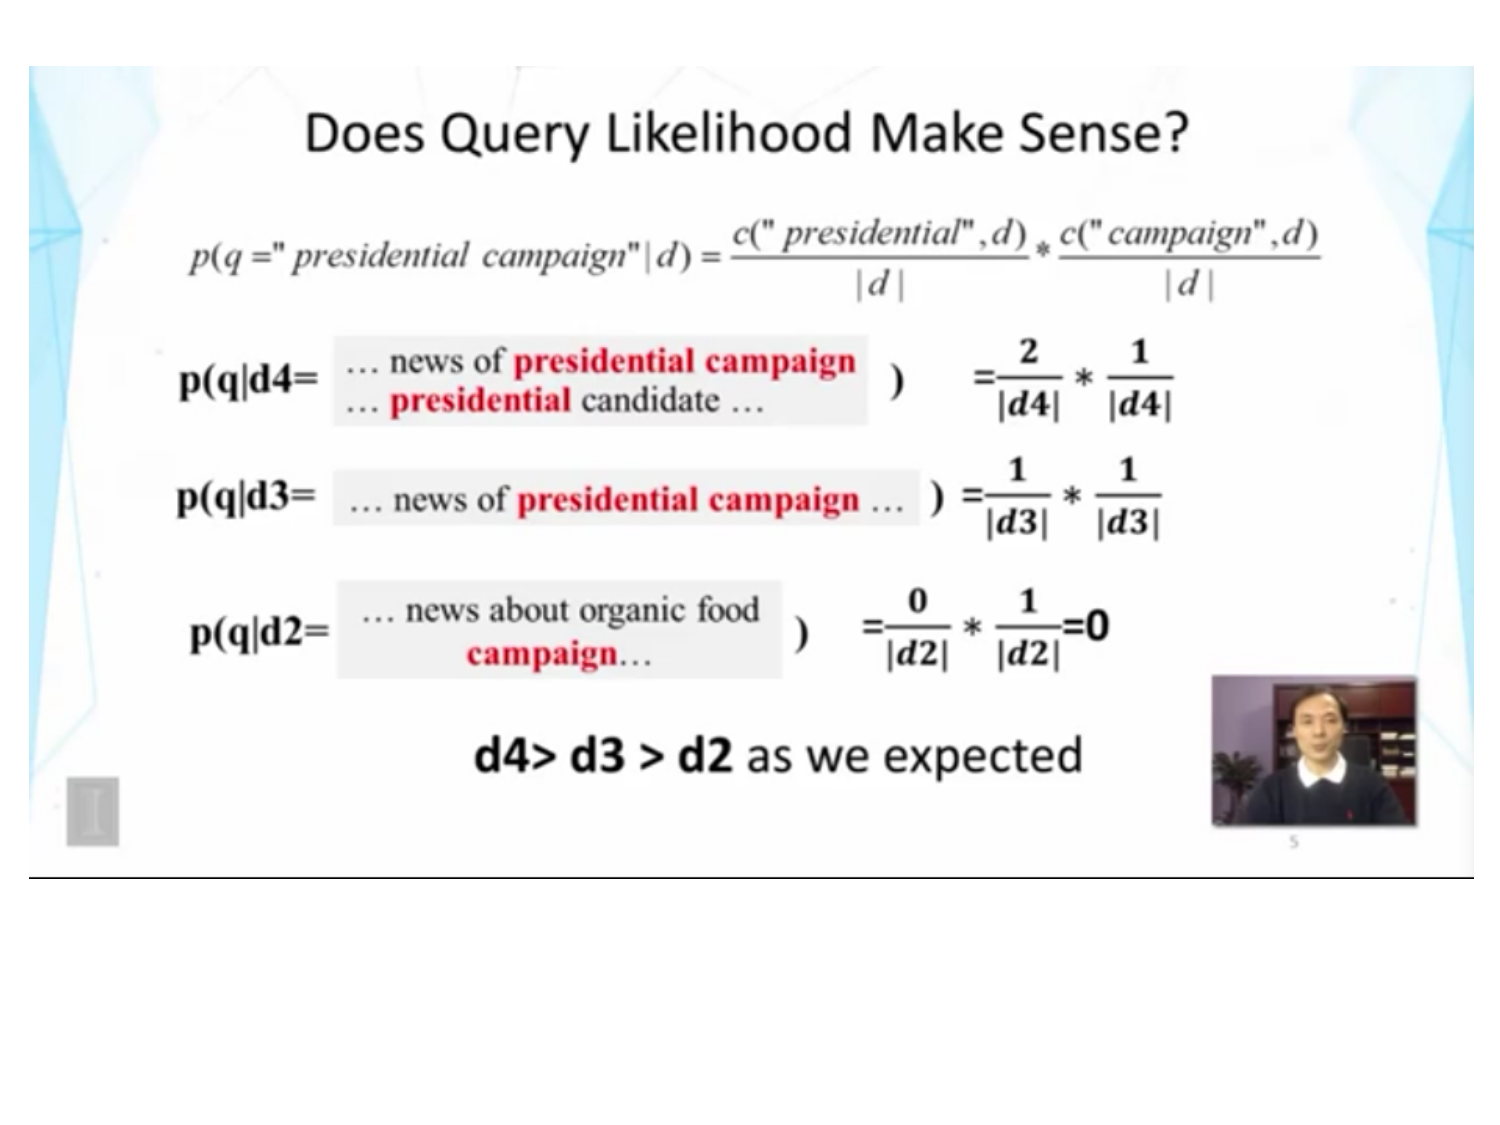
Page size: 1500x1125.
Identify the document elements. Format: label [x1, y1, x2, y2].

picture [29, 66, 1474, 880]
